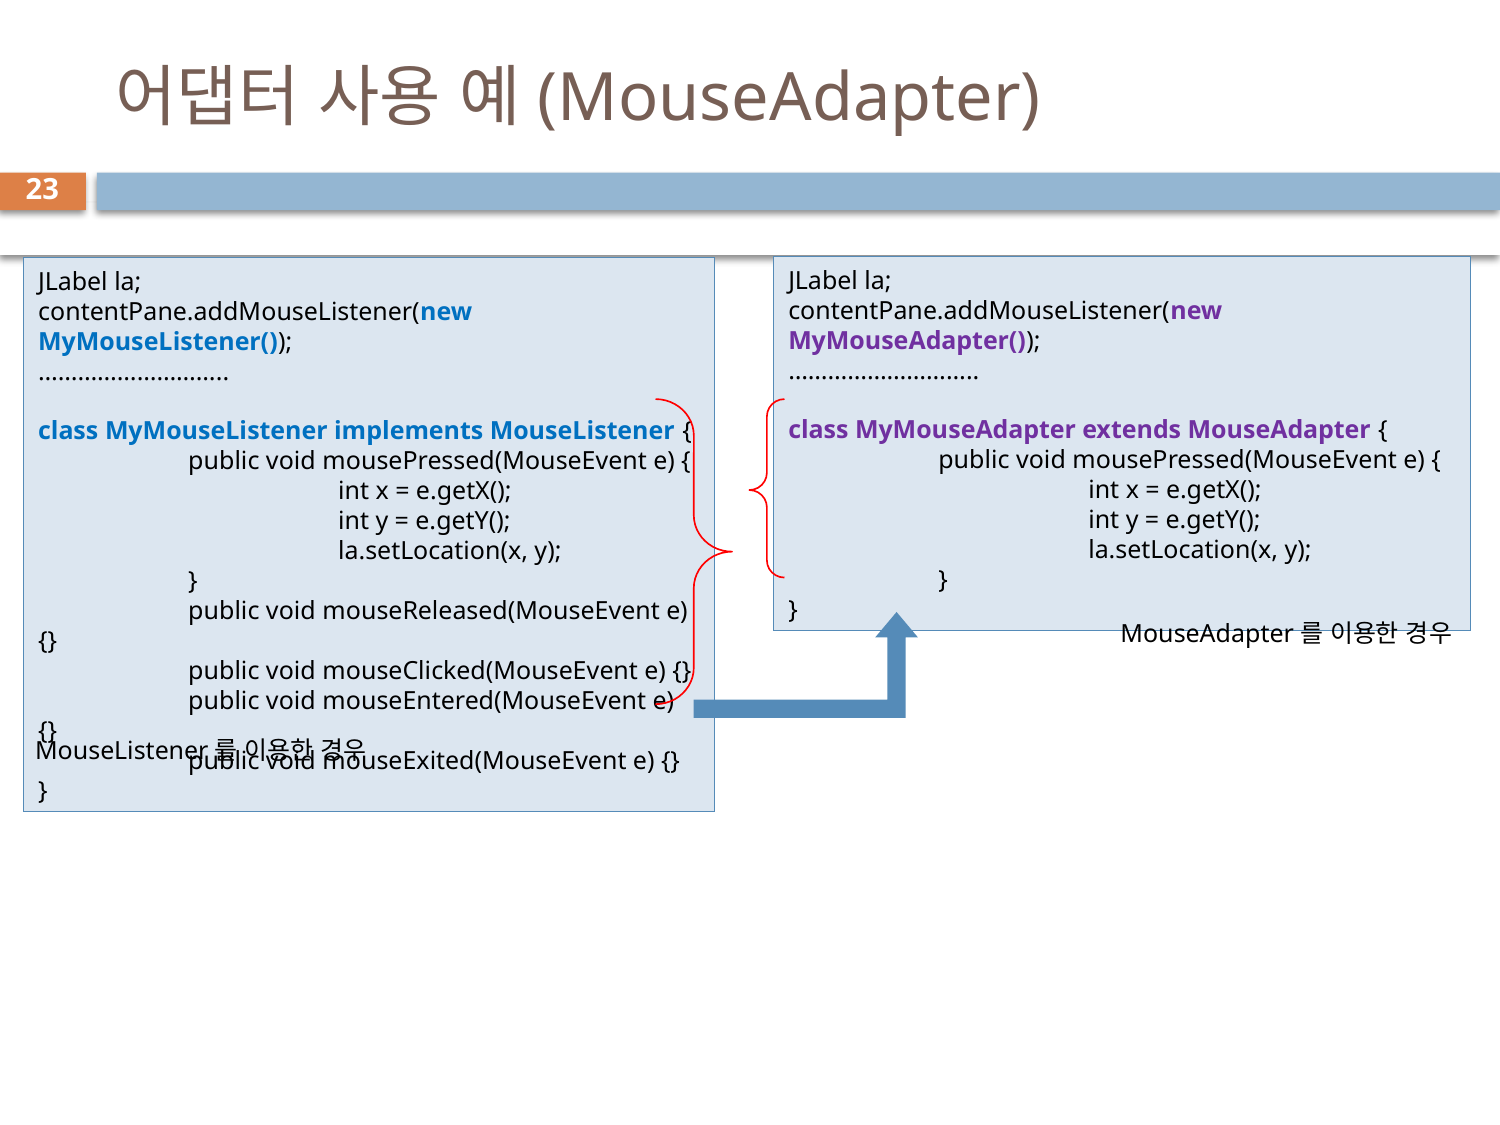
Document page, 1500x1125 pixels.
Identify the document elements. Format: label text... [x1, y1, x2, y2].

text_box JLabel la; contentPane.addMouseListener(new MyMouseListener()); ……………………….. class MyMouseListener implements MouseListener { public void mousePressed(MouseEvent e) { int x = e.getX(); int y = e.getY(); la.setLocation(x, y); } public void mouseReleased(MouseEvent e) {} public void mouseClicked(MouseEvent e) {} public void mouseEntered(MouseEvent e) {} public void mouseExited(MouseEvent e) {} } [23, 257, 715, 812]
title 어댑터 사용 예(MouseAdapter) [100, 37, 1438, 149]
text_box JLabel la; contentPane.addMouseListener(new MyMouseAdapter()); ……………………….. class MyMouseAdapter extends MouseAdapter { public void mousePressed(MouseEvent e) { int x = e.getX(); int y = e.getY(); la.setLocation(x, y); } } [773, 256, 1471, 631]
text_box [748, 398, 785, 579]
text_box MouseAdapter를 이용한 경우 [1105, 609, 1468, 655]
text_box [693, 611, 918, 718]
text_box MouseListener를 이용한 경우 [20, 727, 382, 772]
text_box [655, 398, 733, 705]
slide_number 23 [0, 170, 87, 211]
